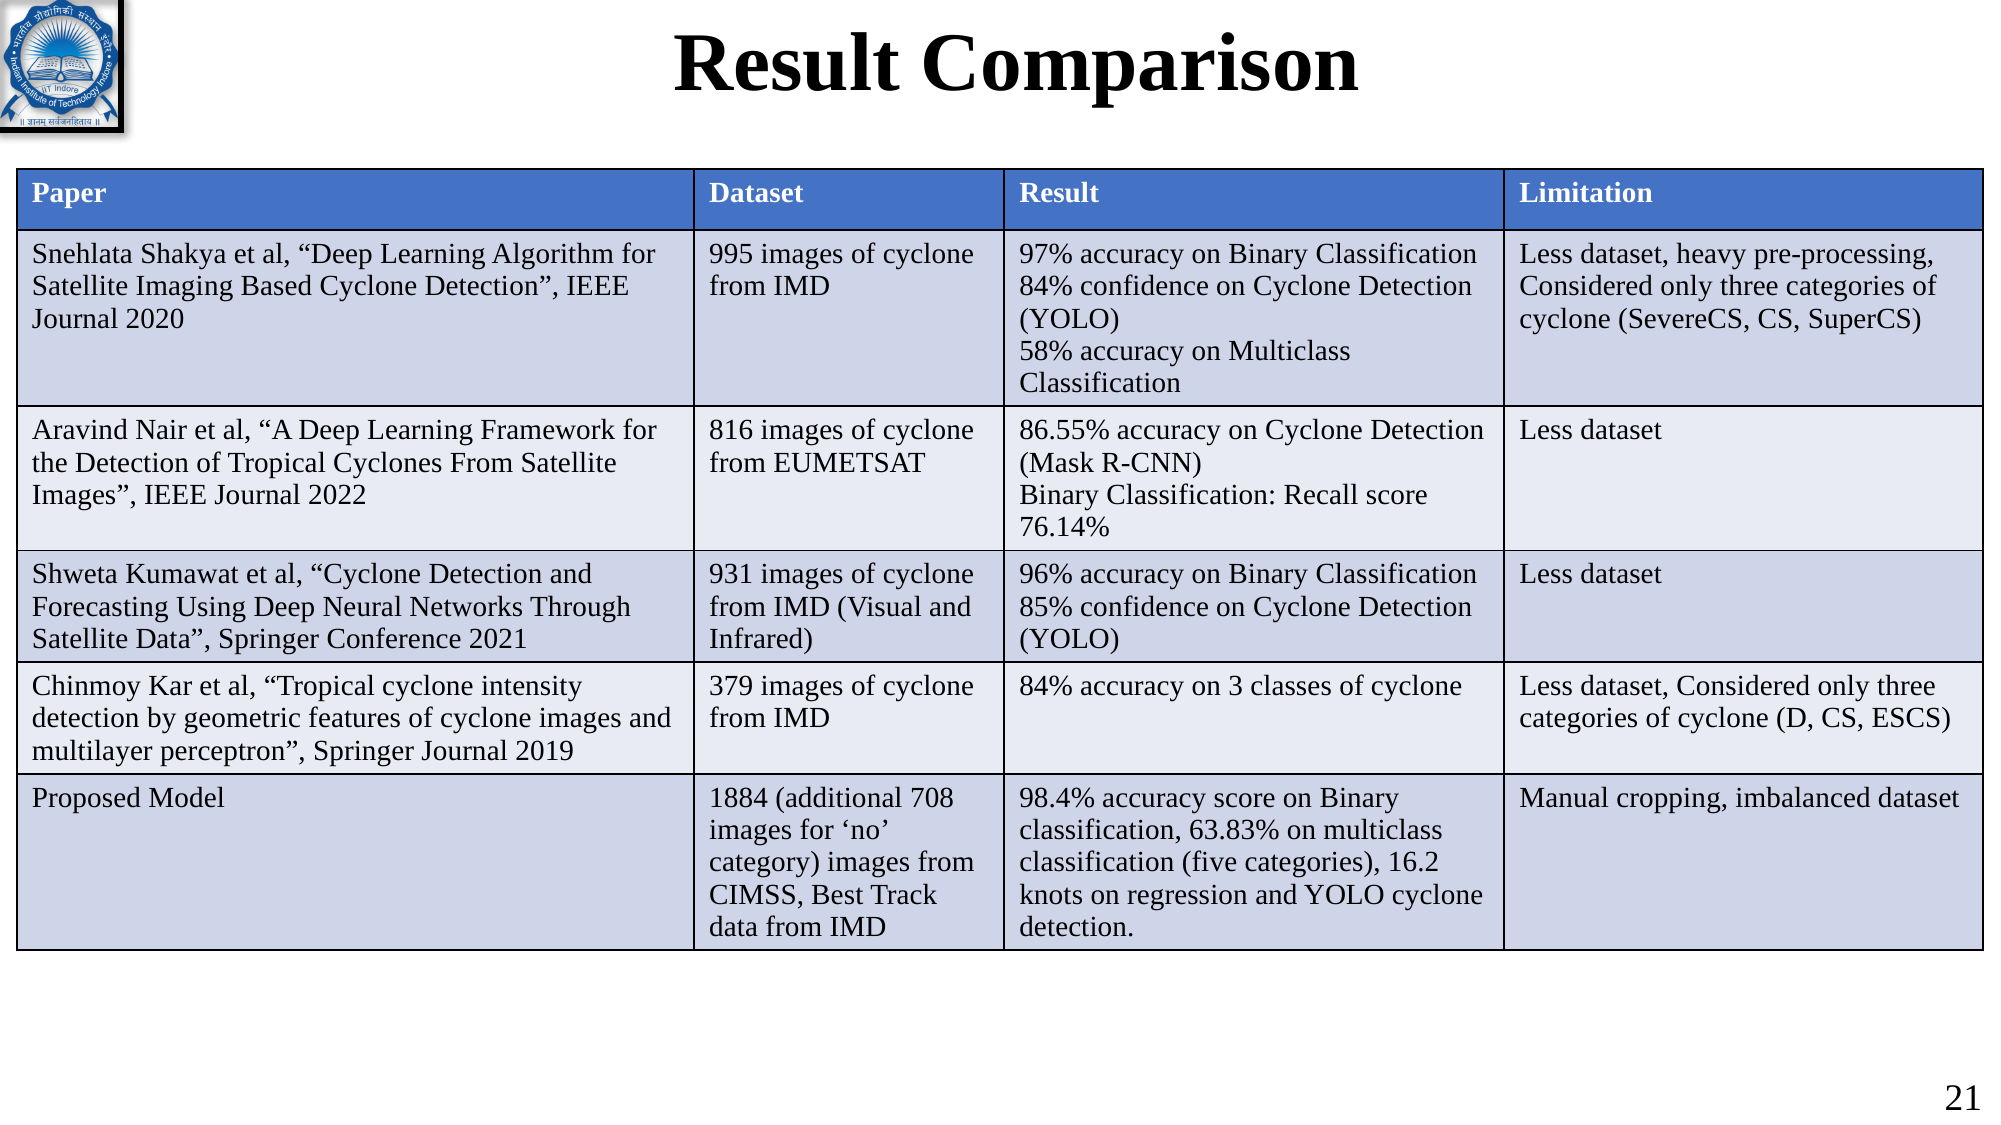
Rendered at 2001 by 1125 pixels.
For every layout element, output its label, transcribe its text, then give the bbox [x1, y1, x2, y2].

table_cell 816 images of cyclone from EUMETSAT [695, 407, 1003, 550]
table_cell 98.4% accuracy score on Binary classification, 63.83% on multiclass classification (five categories), 16.2 knots on regression and YOLO cyclone detection. [1005, 775, 1503, 949]
table_cell Snehlata Shakya et al, “Deep Learning Algorithm for Satellite Imaging Based Cyclone Detection”, IEEE Journal 2020 [18, 231, 693, 405]
text_box 21 [1929, 1065, 2000, 1125]
table_cell Less dataset [1505, 407, 1982, 550]
table_header Limitation [1505, 170, 1982, 229]
table_cell Chinmoy Kar et al, “Tropical cyclone intensity detection by geometric features of cyclone images and multilayer perceptron”, Springer Journal 2019 [18, 663, 693, 773]
table_cell 1884 (additional 708 images for ‘no’ category) images from CIMSS, Best Track data from IMD [695, 775, 1003, 949]
table_cell 97% accuracy on Binary Classification 84% confidence on Cyclone Detection (YOLO) 58% accuracy on Multiclass Classification [1005, 231, 1503, 405]
table_cell Less dataset, Considered only three categories of cyclone (D, CS, ESCS) [1505, 663, 1982, 773]
table_cell 931 images of cyclone from IMD (Visual and Infrared) [695, 551, 1003, 661]
table_cell 995 images of cyclone from IMD [695, 231, 1003, 405]
table_cell Proposed Model [18, 775, 693, 949]
table_cell Aravind Nair et al, “A Deep Learning Framework for the Detection of Tropical Cyclones From Satellite Images”, IEEE Journal 2022 [18, 407, 693, 550]
picture [0, 0, 119, 128]
text_box Result Comparison [133, 0, 1983, 115]
table_header Paper [18, 170, 693, 229]
table_header Dataset [695, 170, 1003, 229]
table_cell 96% accuracy on Binary Classification 85% confidence on Cyclone Detection (YOLO) [1005, 551, 1503, 661]
table_cell 86.55% accuracy on Cyclone Detection (Mask R-CNN) Binary Classification: Recall score 76.14% [1005, 407, 1503, 550]
table_cell Less dataset [1505, 551, 1982, 661]
table_cell 84% accuracy on 3 classes of cyclone [1005, 663, 1503, 773]
table_cell Less dataset, heavy pre-processing, Considered only three categories of cyclone (SevereCS, CS, SuperCS) [1505, 231, 1982, 405]
table_cell Shweta Kumawat et al, “Cyclone Detection and Forecasting Using Deep Neural Networks Through Satellite Data”, Springer Conference 2021 [18, 551, 693, 661]
table_header Result [1005, 170, 1503, 229]
table_cell 379 images of cyclone from IMD [695, 663, 1003, 773]
table_cell Manual cropping, imbalanced dataset [1505, 775, 1982, 949]
